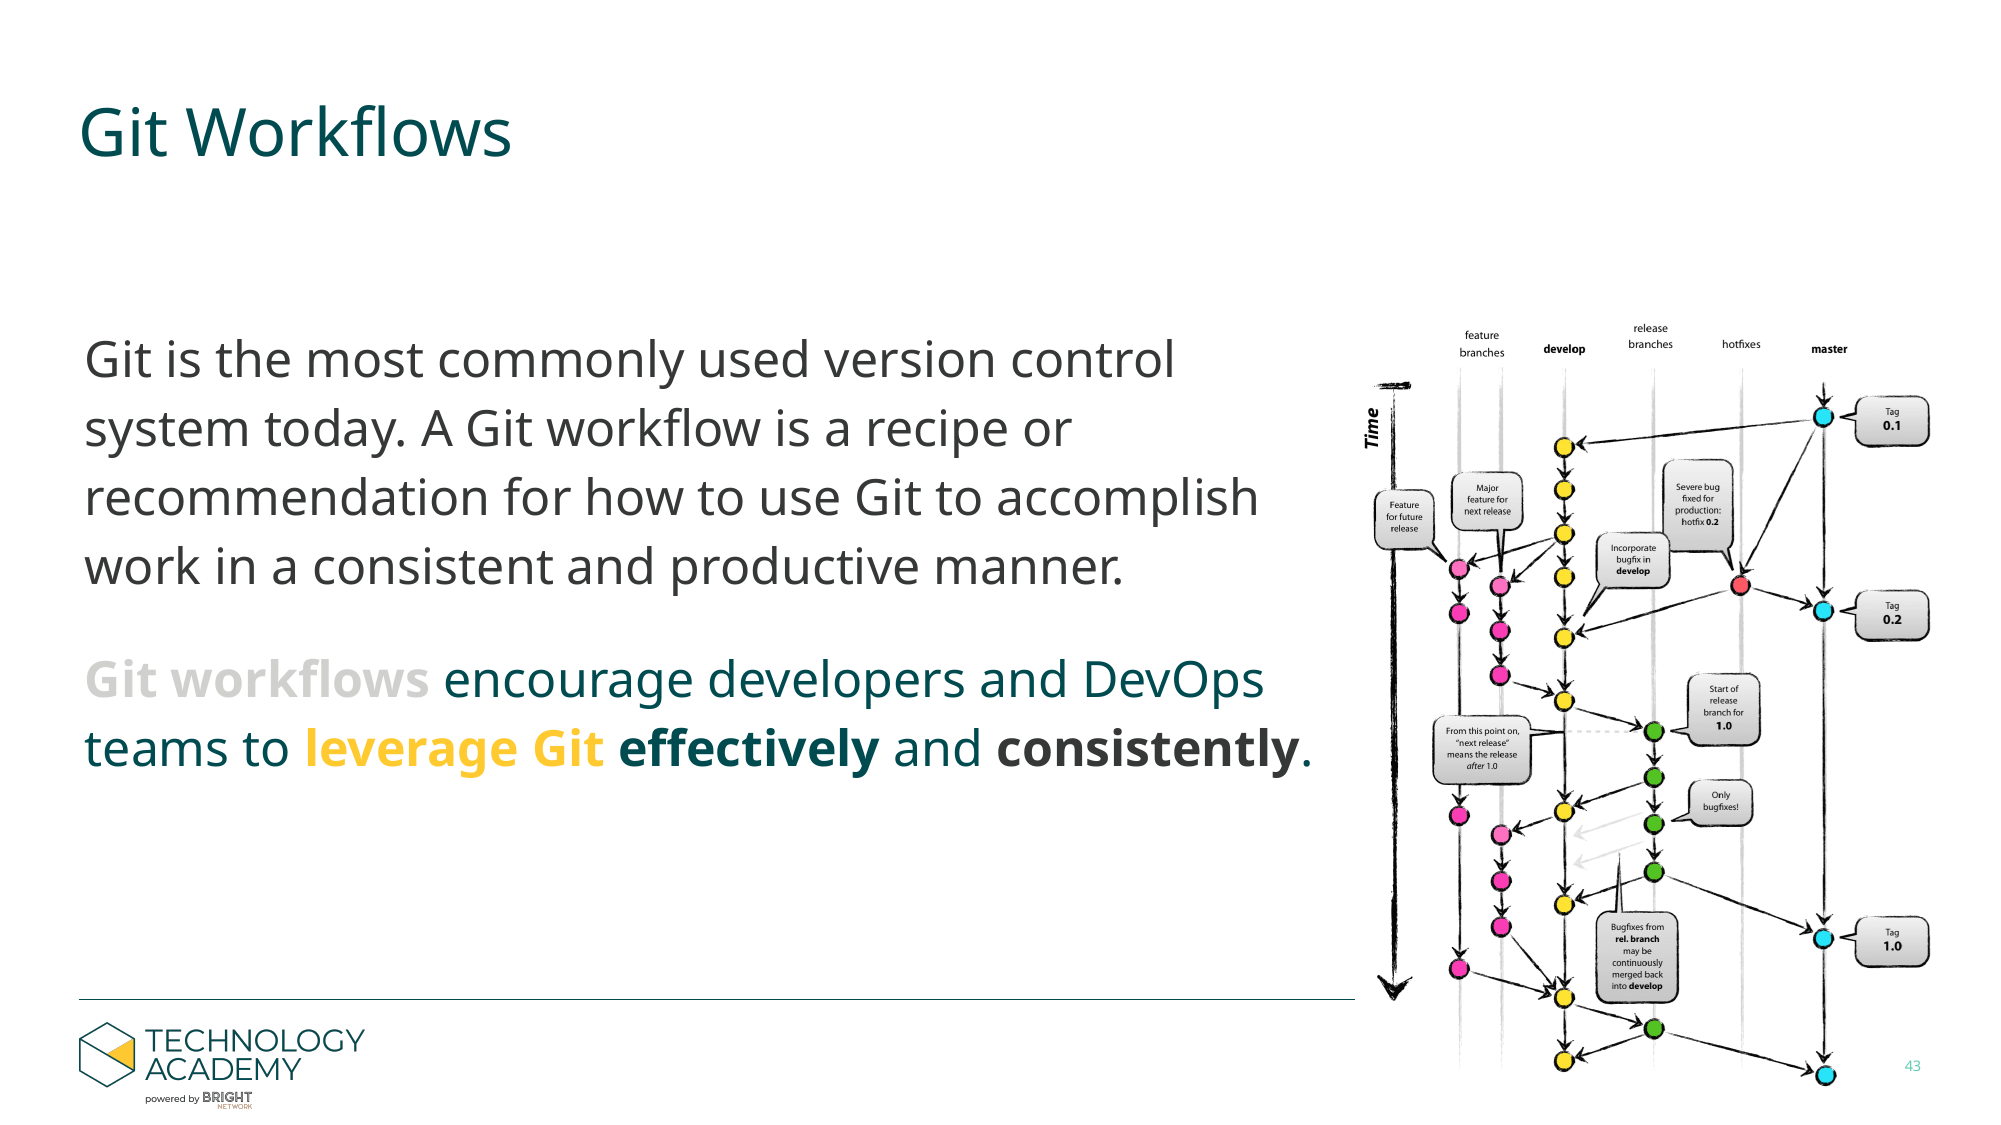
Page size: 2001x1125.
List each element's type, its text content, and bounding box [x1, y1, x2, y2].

picture [79, 1022, 365, 1109]
list Git is the most commonly used version control system today. A Git workflow is a recipe or recommendation for how to use Git to accomplish work in a consistent and productive manner. Git workflows encourage developers and DevOps teams to leverage Git effectively and consistently. [84, 318, 1322, 1066]
picture [1354, 318, 1939, 1092]
title Git Workflows [78, 90, 1922, 171]
